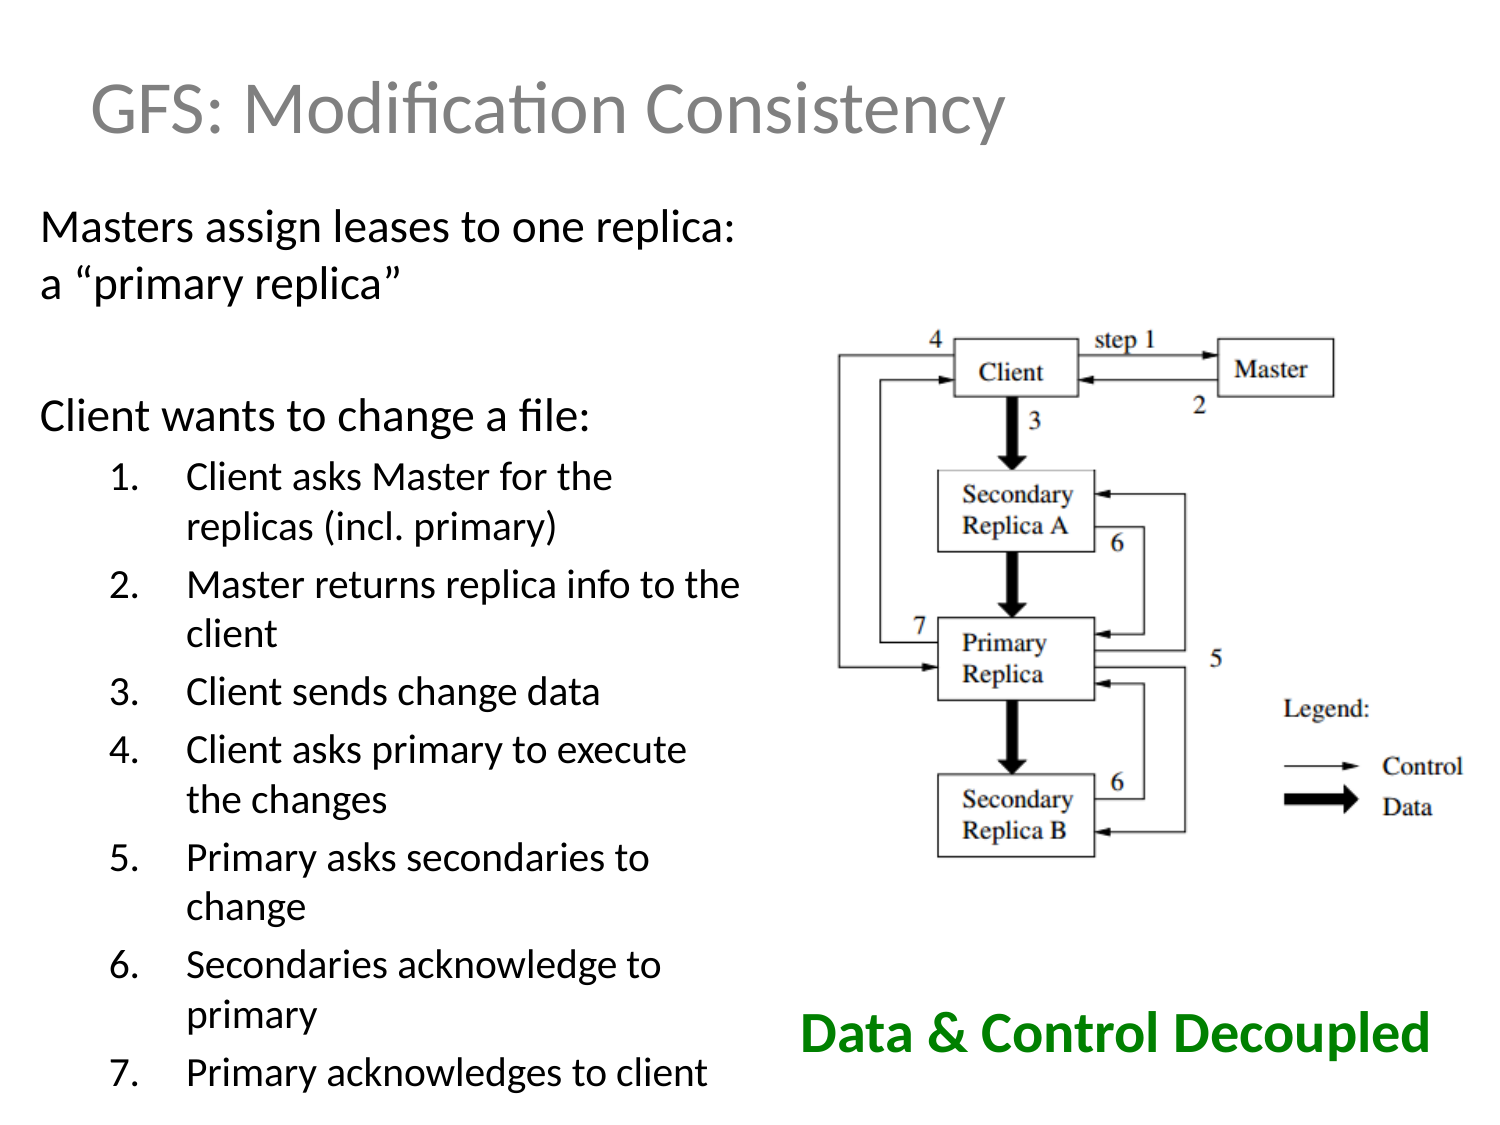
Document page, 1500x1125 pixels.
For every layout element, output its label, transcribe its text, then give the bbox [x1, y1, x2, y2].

picture [824, 312, 1473, 876]
text_box Data & Control Decoupled [785, 986, 1472, 1072]
title GFS: Modification Consistency [75, 45, 1425, 163]
list Masters assign leases to one replica: a “primary replica” Client wants to change a file: Client asks Master for the replicas (incl. primary) Master returns replica info to the client Client sends change data Client asks primary to execute the changes Primary asks secondaries to change Secondaries acknowledge to primary Primary acknowledges to client [24, 187, 763, 1111]
